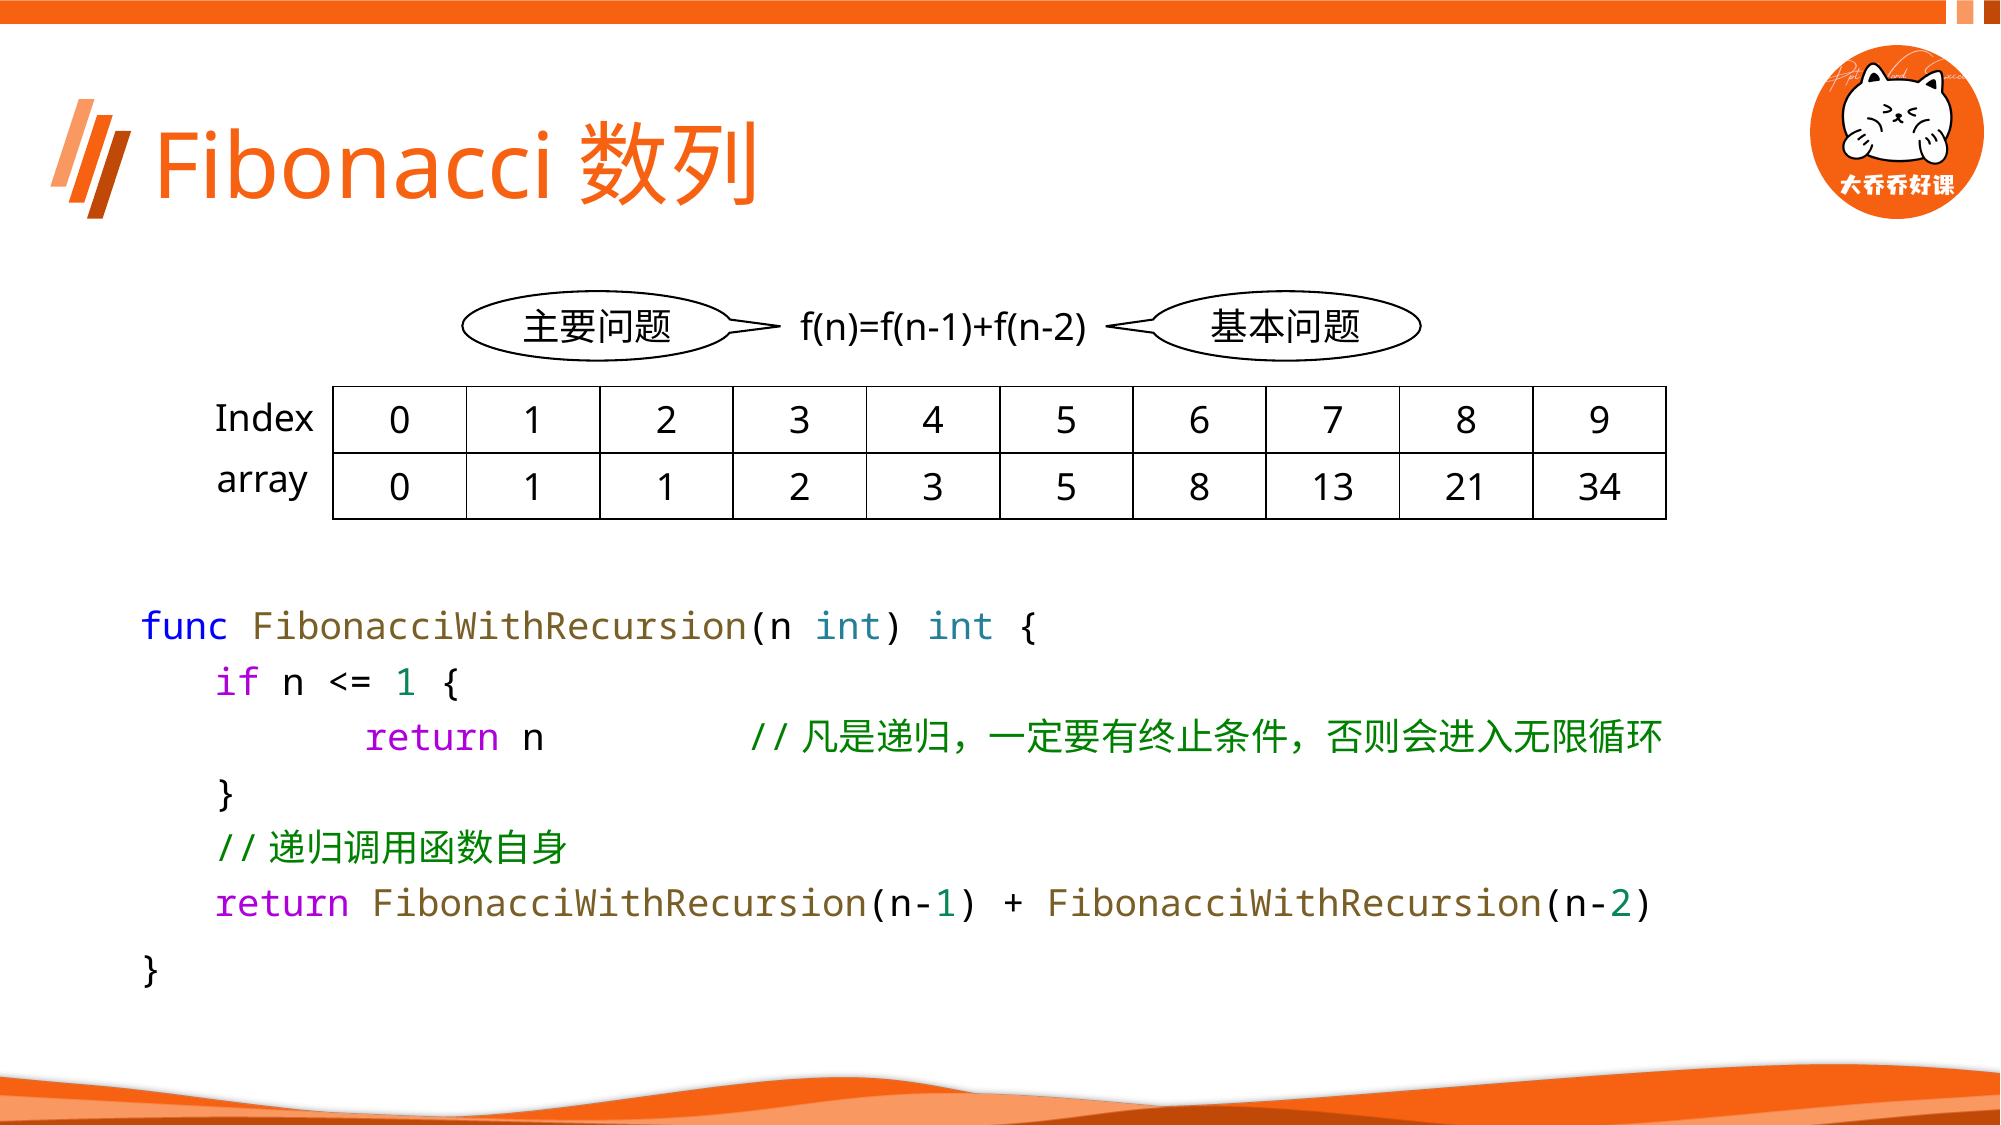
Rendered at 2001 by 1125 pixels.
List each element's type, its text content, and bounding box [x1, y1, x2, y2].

picture [0, 1053, 2000, 1125]
table_header 4 [867, 387, 999, 452]
table_cell 2 [734, 454, 866, 518]
table_header 2 [601, 387, 732, 452]
table_header 6 [1134, 387, 1265, 452]
table_header 5 [1001, 387, 1132, 452]
table_cell 34 [1534, 454, 1665, 518]
table_cell 1 [467, 454, 599, 518]
title Fibonacci数列 [137, 59, 1863, 278]
table_cell 8 [1134, 454, 1265, 518]
table_header 0 [334, 387, 466, 452]
picture [1849, 45, 1984, 219]
table_cell 0 [334, 454, 466, 518]
table_cell 21 [1400, 454, 1532, 518]
text_box array [201, 447, 323, 508]
table_header 3 [734, 387, 866, 452]
text_box f(n)=f(n-1)+f(n-2) [785, 295, 1128, 356]
text_box func FibonacciWithRecursion(n int) int { if n <= 1 { return n //凡是递归，一定要有终止条件，否则会进入无限循环 } //递归调用函数自身 return FibonacciWithRecursion(n-1) + FibonacciWithRecursion(n-2) } [124, 594, 1898, 1005]
table_header 8 [1400, 387, 1532, 452]
table_cell 13 [1267, 454, 1399, 518]
table_header 7 [1267, 387, 1399, 452]
table_cell 5 [1001, 454, 1132, 518]
table_cell 3 [867, 454, 999, 518]
text_box Index [200, 386, 329, 447]
text_box 基本问题 [1105, 290, 1422, 362]
table_cell 1 [601, 454, 732, 518]
text_box 主要问题 [461, 290, 781, 362]
table_header 9 [1534, 387, 1665, 452]
table_header 1 [467, 387, 599, 452]
